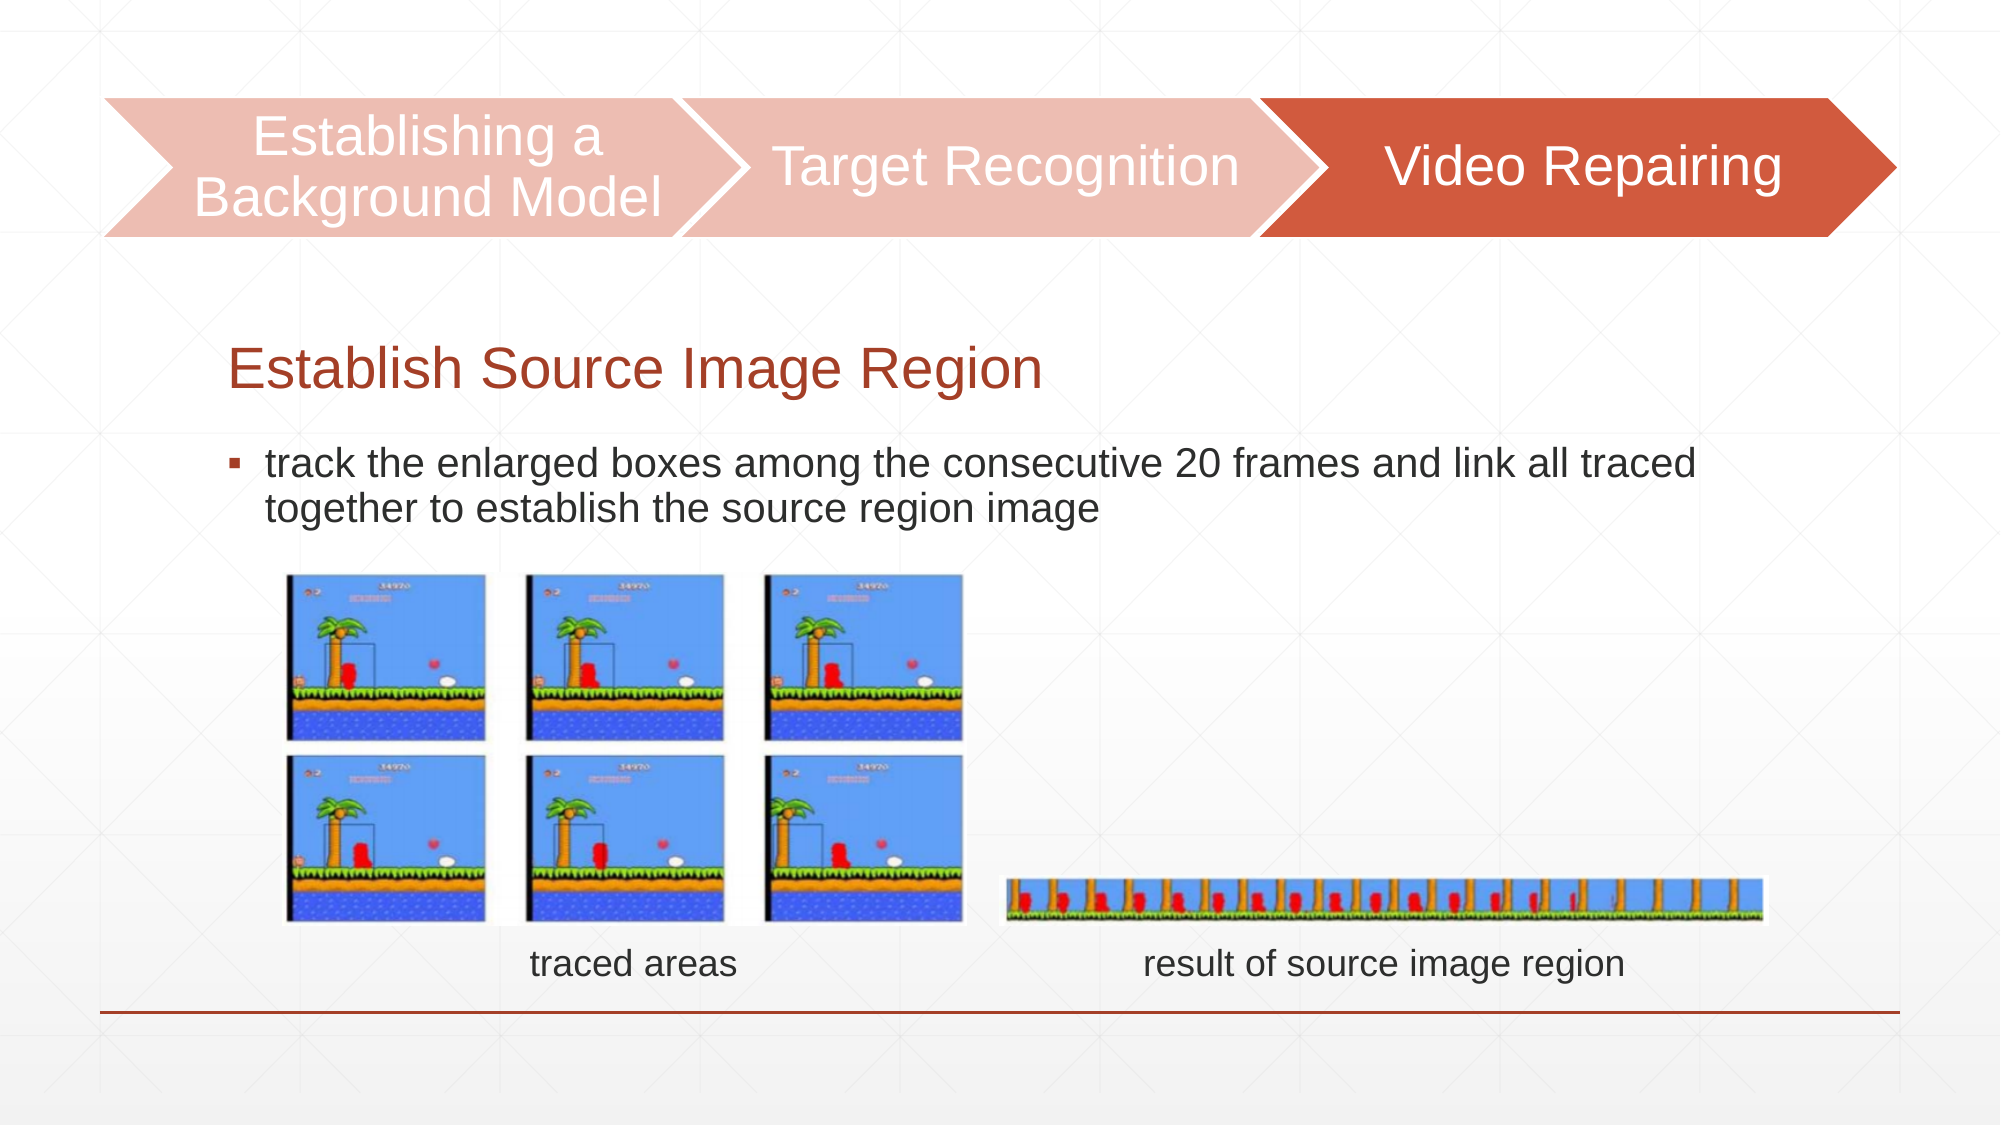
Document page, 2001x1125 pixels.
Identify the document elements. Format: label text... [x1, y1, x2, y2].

list track the enlarged boxes among the consecutive 20 frames and link all traced together to establish the source region image [212, 434, 1788, 950]
text_box result of source image region [1128, 932, 1641, 992]
picture [999, 875, 1770, 926]
title Establish Source Image Region [212, 310, 1788, 409]
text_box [100, 96, 1900, 239]
text_box traced areas [514, 932, 753, 992]
picture [282, 572, 967, 926]
